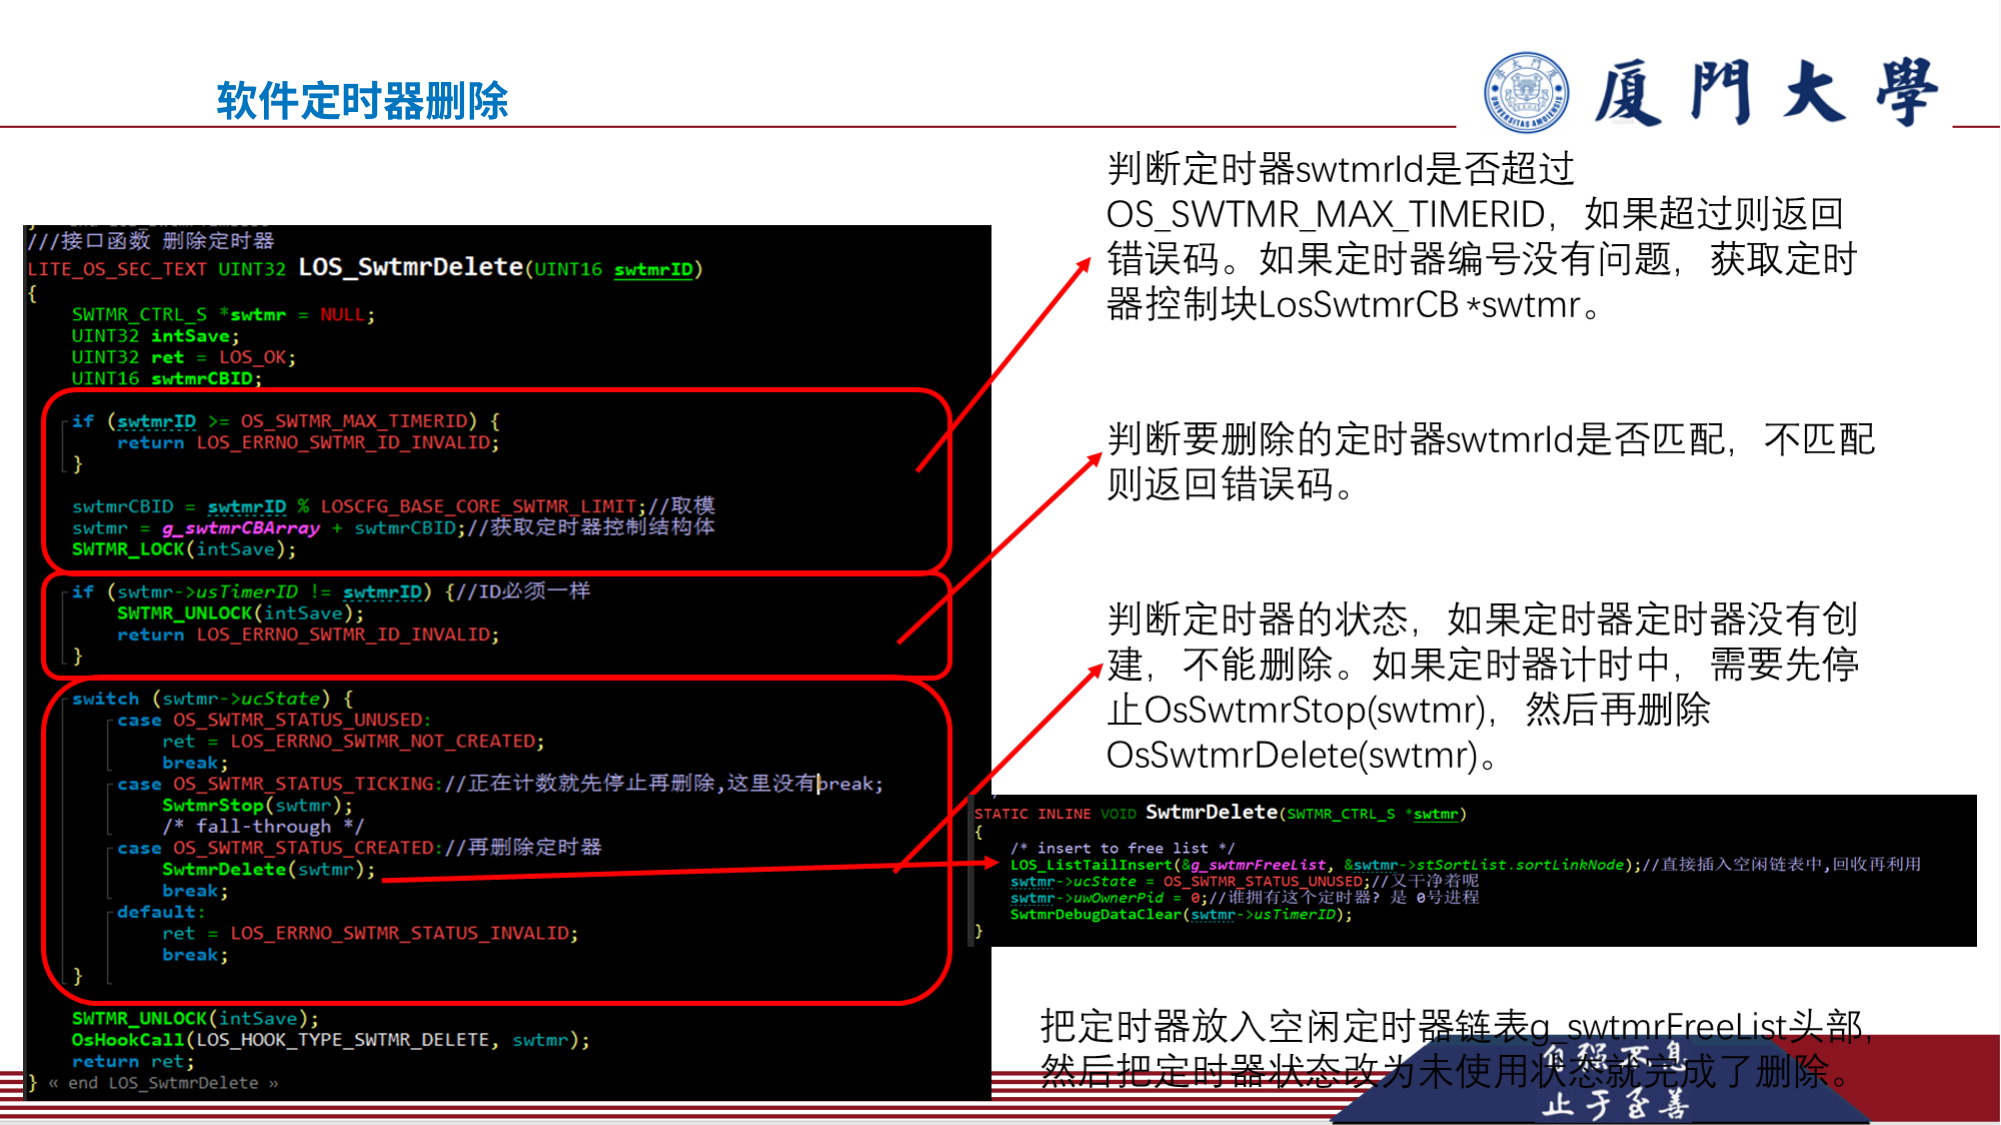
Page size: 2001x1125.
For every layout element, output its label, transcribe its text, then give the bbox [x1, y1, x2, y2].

list 软件定时器删除 [201, 67, 627, 126]
picture [0, 0, 2001, 1125]
